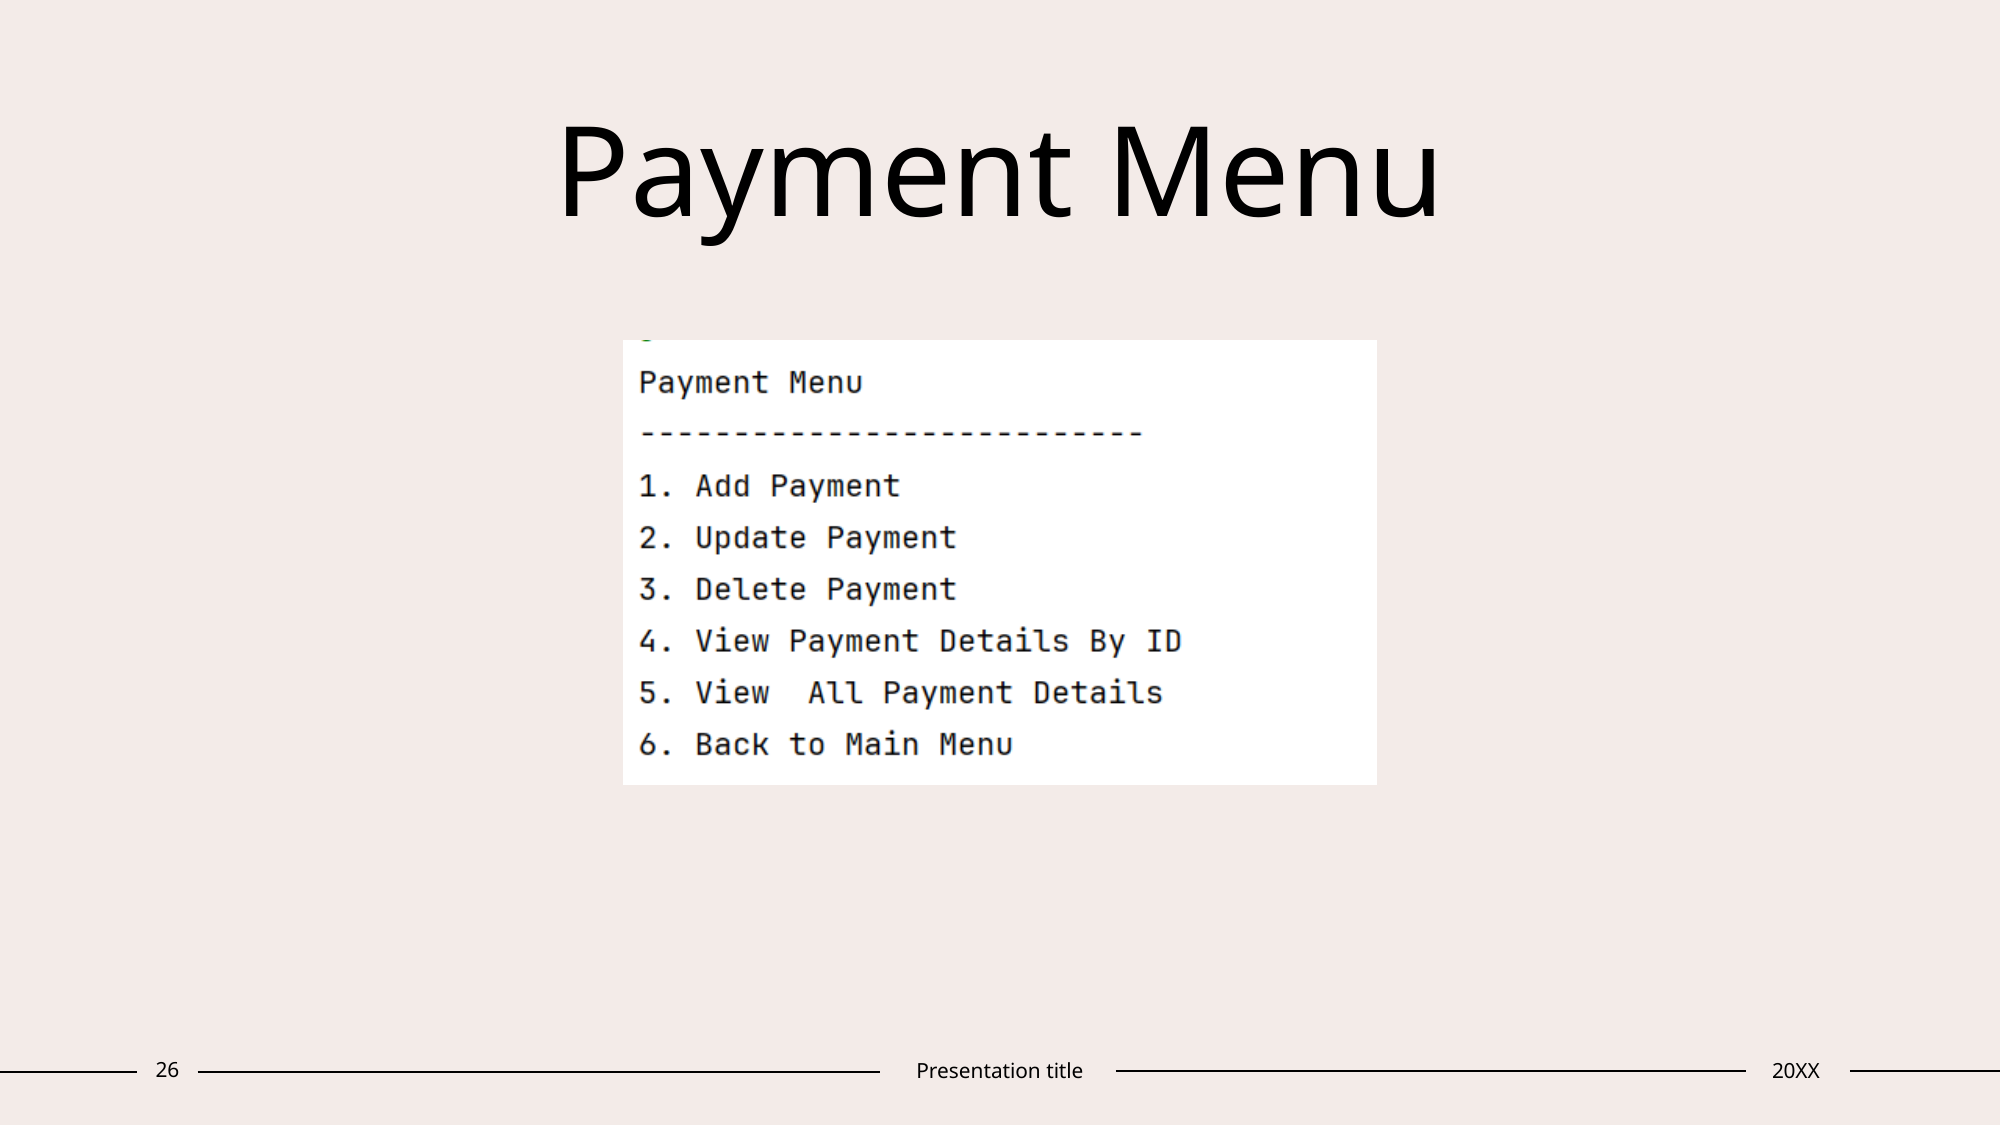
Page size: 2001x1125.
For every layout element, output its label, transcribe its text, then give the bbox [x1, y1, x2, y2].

footer Presentation title [879, 1050, 1120, 1091]
slide_number 20XX [1743, 1050, 1849, 1091]
picture [623, 340, 1377, 785]
title Payment Menu [187, 83, 1813, 251]
slide_number 26 [137, 1050, 198, 1091]
